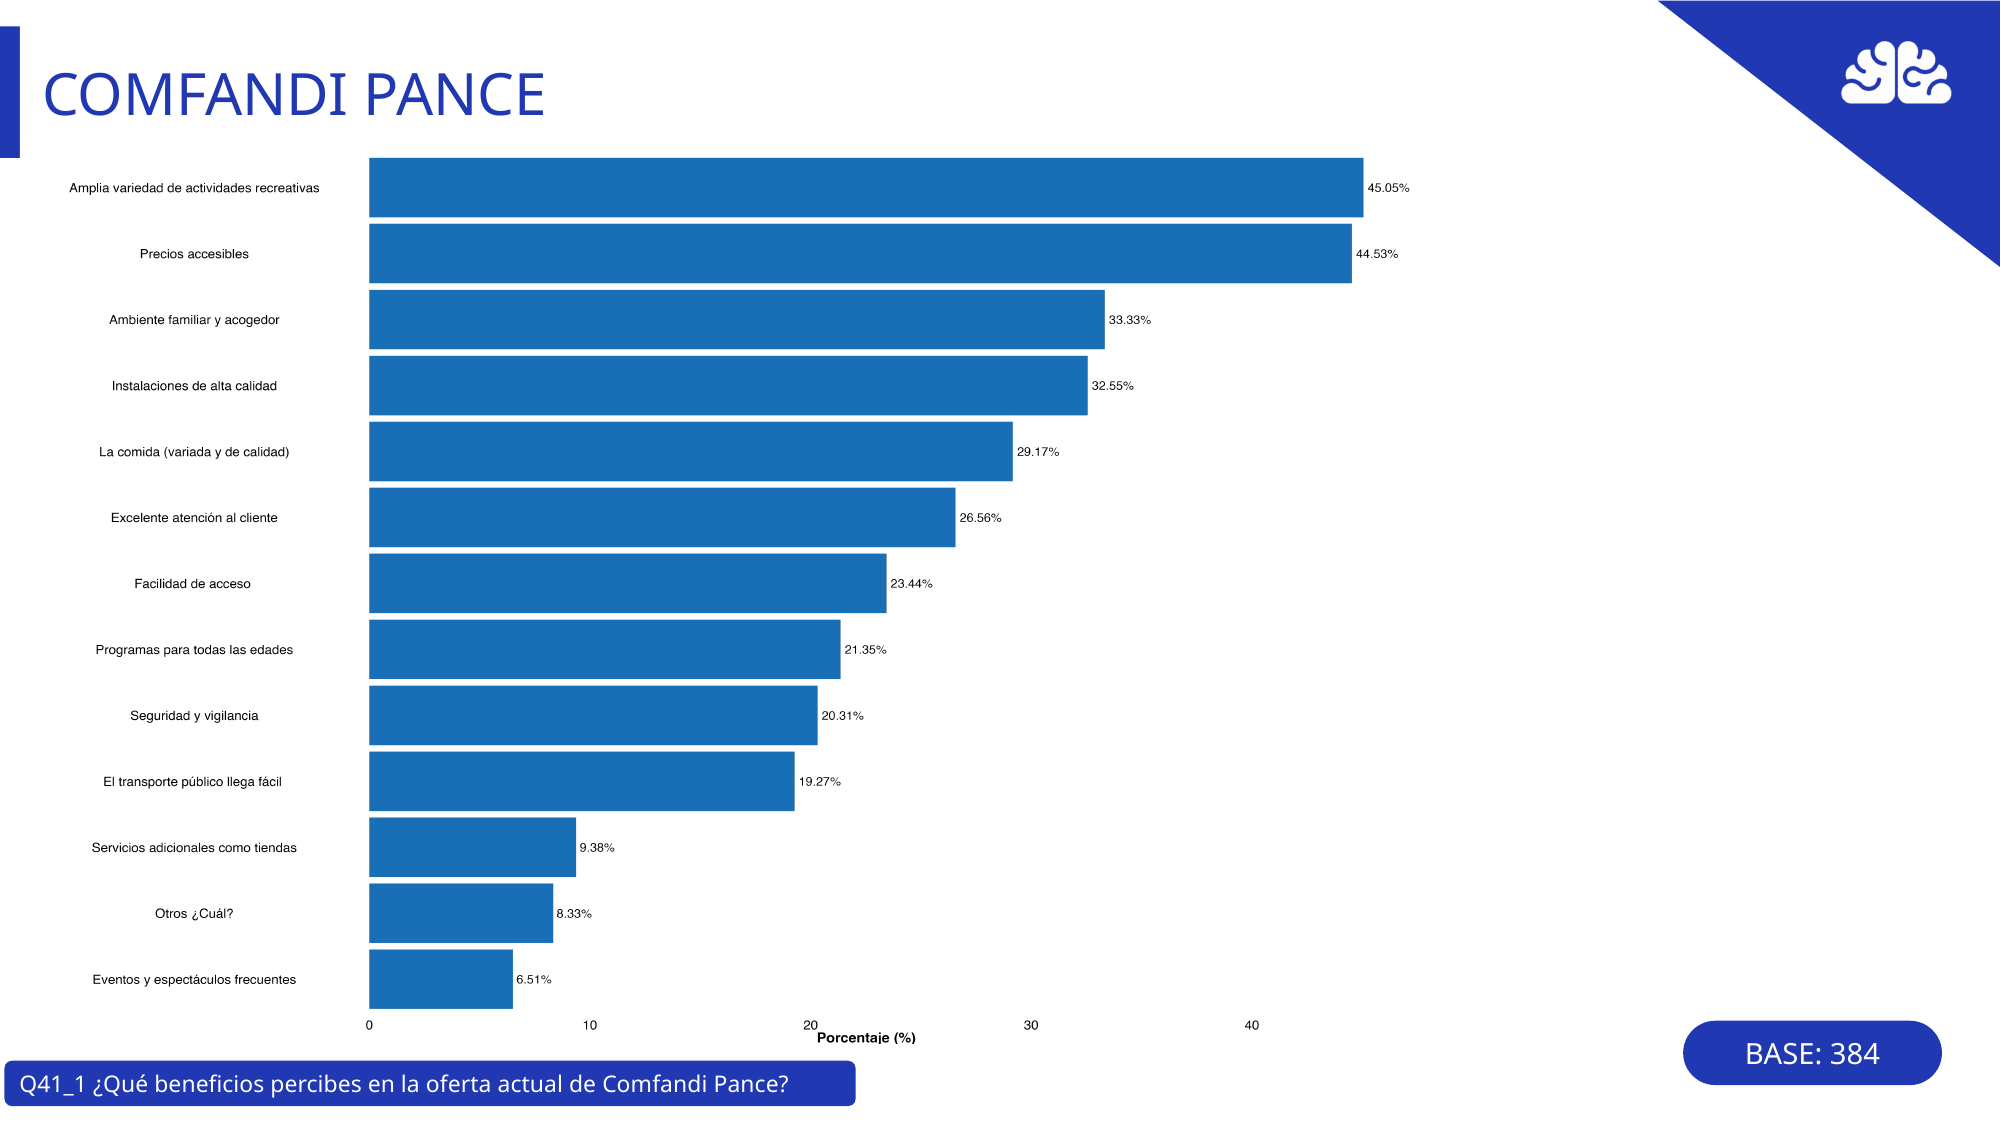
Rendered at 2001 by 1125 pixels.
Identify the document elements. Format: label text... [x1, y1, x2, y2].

text_box [19, 26, 215, 158]
text_box [0, 26, 19, 158]
picture [1840, 40, 1953, 106]
text_box [1683, 1020, 1942, 1086]
picture [69, 128, 1414, 1045]
text_box BASE: 384 [1701, 1027, 1924, 1078]
title COMFANDI PANCE [39, 55, 1638, 246]
text_box Q41_1 ¿Qué beneficios percibes en la oferta actual de Comfandi Pance? [4, 1061, 1416, 1105]
text_box [1657, 0, 2000, 267]
